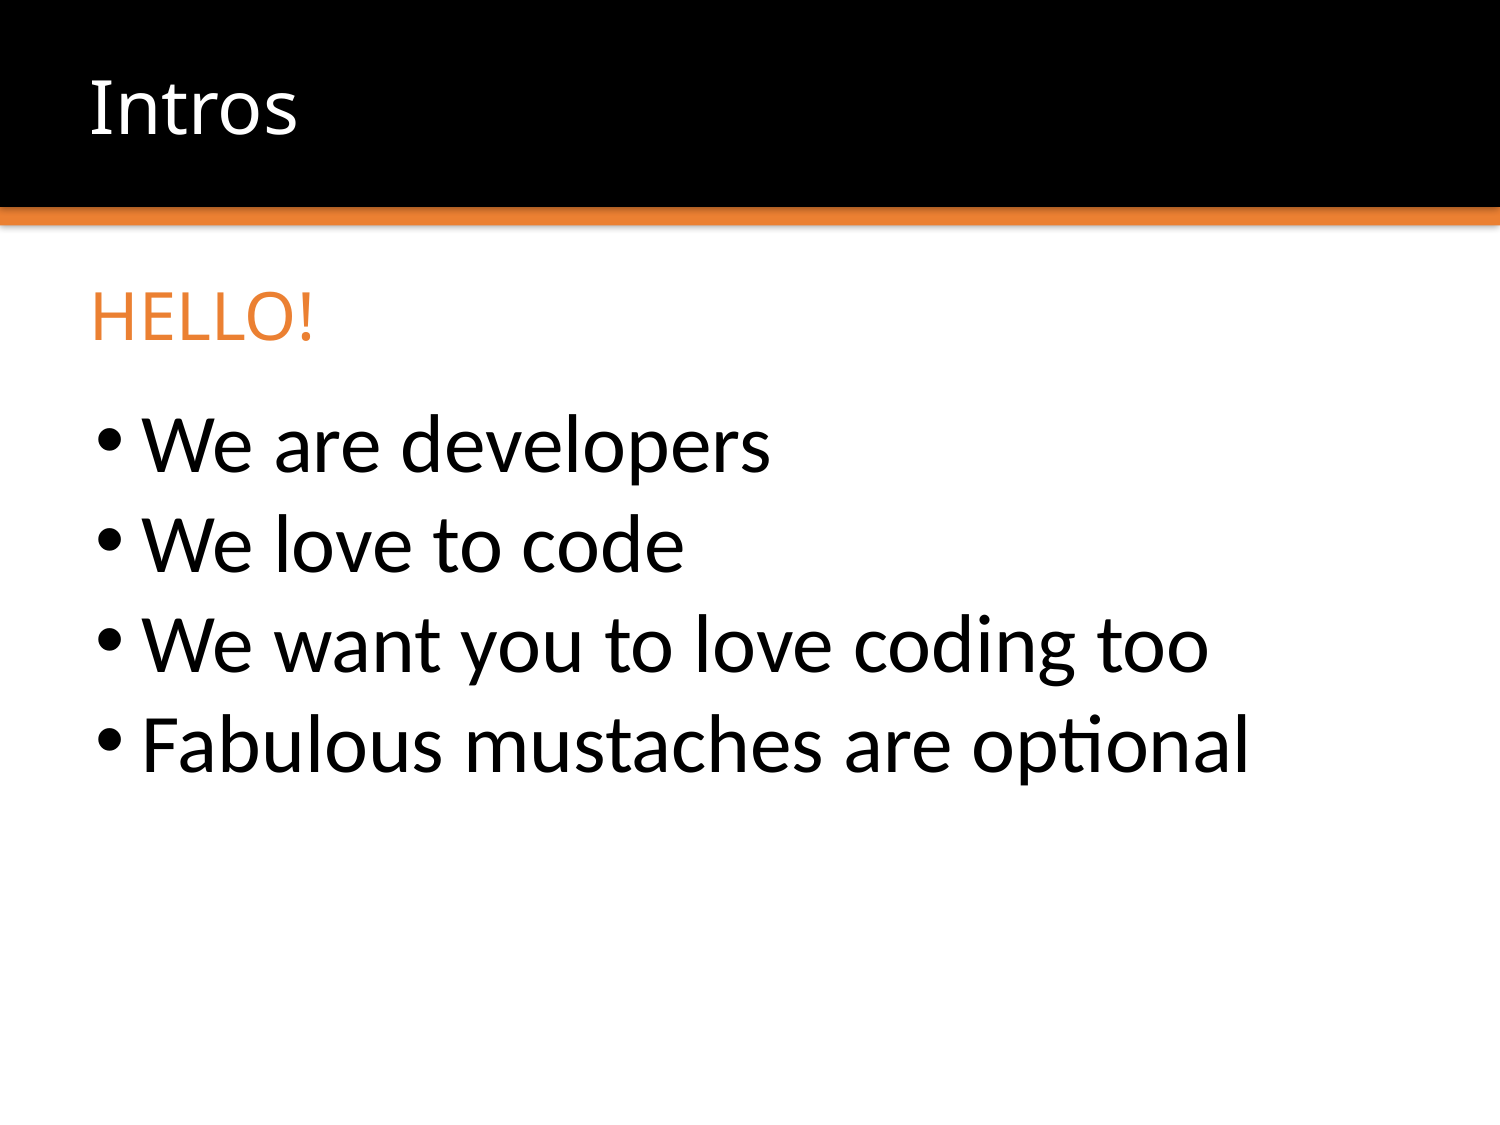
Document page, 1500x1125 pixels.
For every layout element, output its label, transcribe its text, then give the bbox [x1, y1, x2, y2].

list HELLO! [75, 266, 802, 382]
title Intros [75, 10, 1425, 198]
text_box We are developers We love to code We want you to love coding too Fabulous mustaches are optional [80, 381, 1268, 797]
